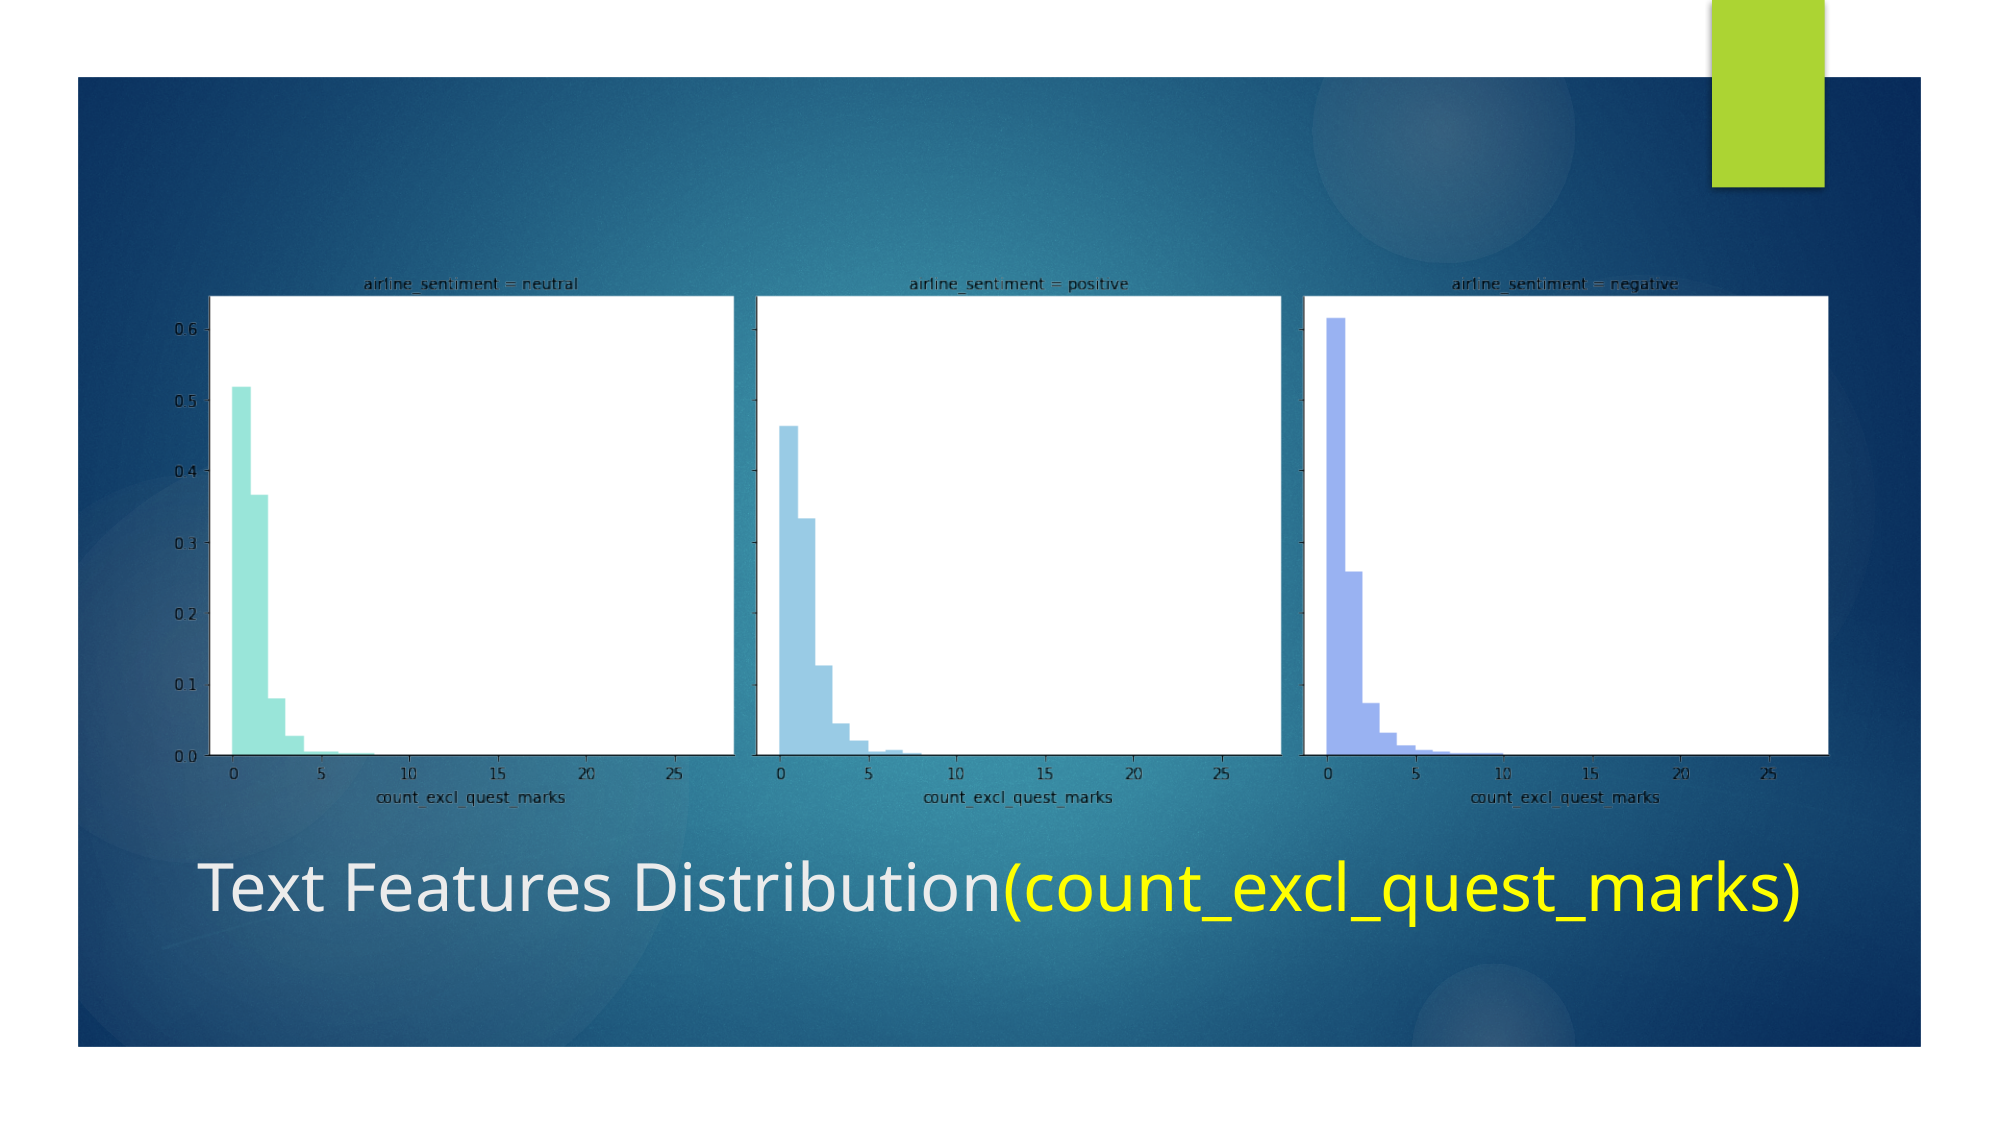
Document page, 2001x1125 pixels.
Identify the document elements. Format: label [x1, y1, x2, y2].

text_box [0, 0, 2000, 1125]
picture [162, 265, 1838, 816]
